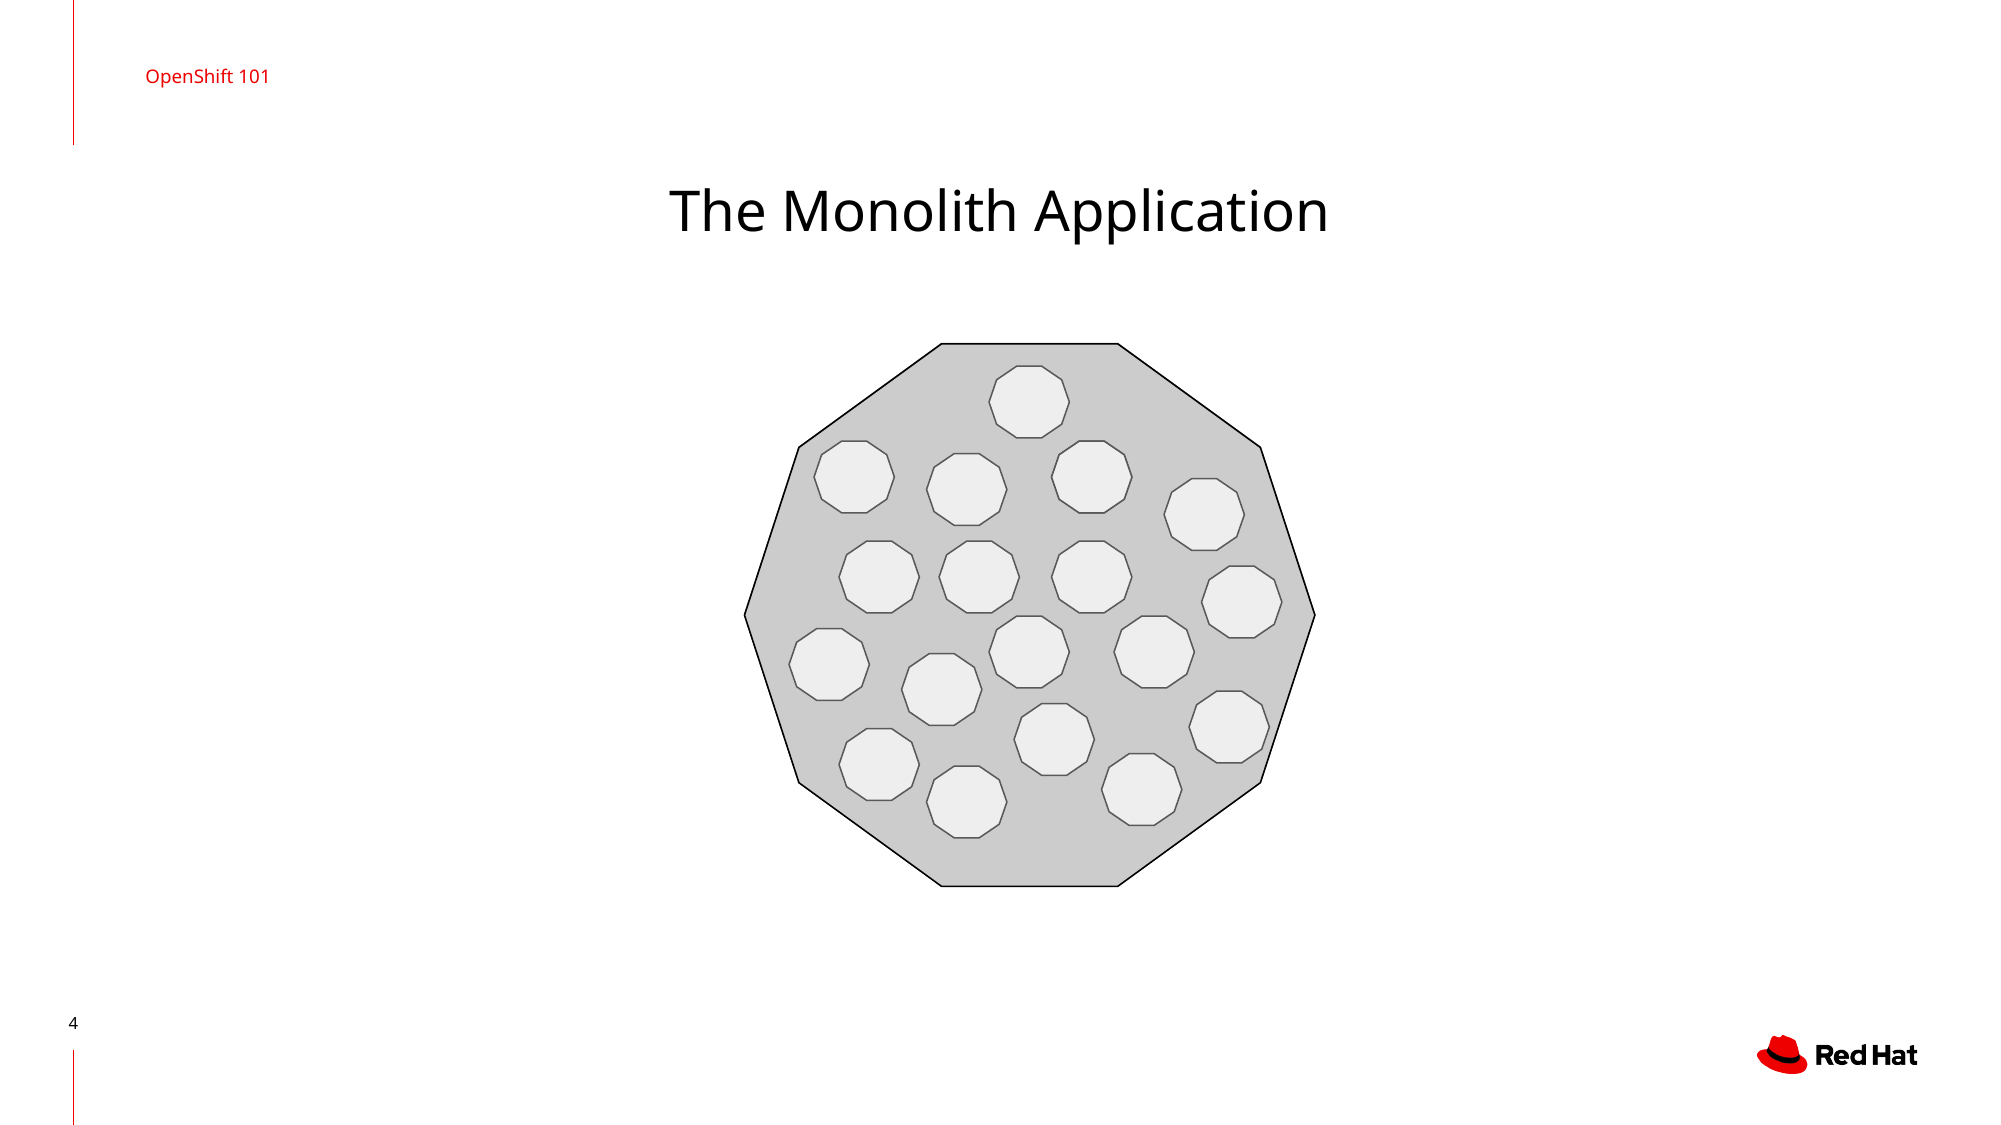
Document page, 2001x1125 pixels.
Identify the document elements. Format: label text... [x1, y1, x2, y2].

picture [1757, 1035, 1918, 1074]
text_box [1201, 566, 1282, 638]
text_box [1114, 616, 1195, 688]
text_box [901, 653, 982, 726]
text_box [814, 441, 895, 513]
text_box [926, 453, 1007, 526]
text_box [926, 766, 1007, 838]
text_box [988, 366, 1070, 438]
text_box [1189, 691, 1270, 763]
text_box [939, 541, 1020, 613]
title The Monolith Application [287, 155, 1713, 314]
text_box [1051, 441, 1132, 513]
text_box [789, 628, 870, 701]
text_box [1164, 478, 1245, 551]
subtitle OpenShift 101 [73, 9, 919, 143]
text_box [1101, 753, 1182, 826]
text_box [1014, 703, 1095, 776]
slide_number ‹#› [13, 1012, 134, 1036]
text_box [1051, 541, 1132, 613]
text_box [838, 541, 920, 613]
text_box [838, 728, 920, 801]
text_box [988, 616, 1070, 688]
text_box [744, 343, 1315, 887]
